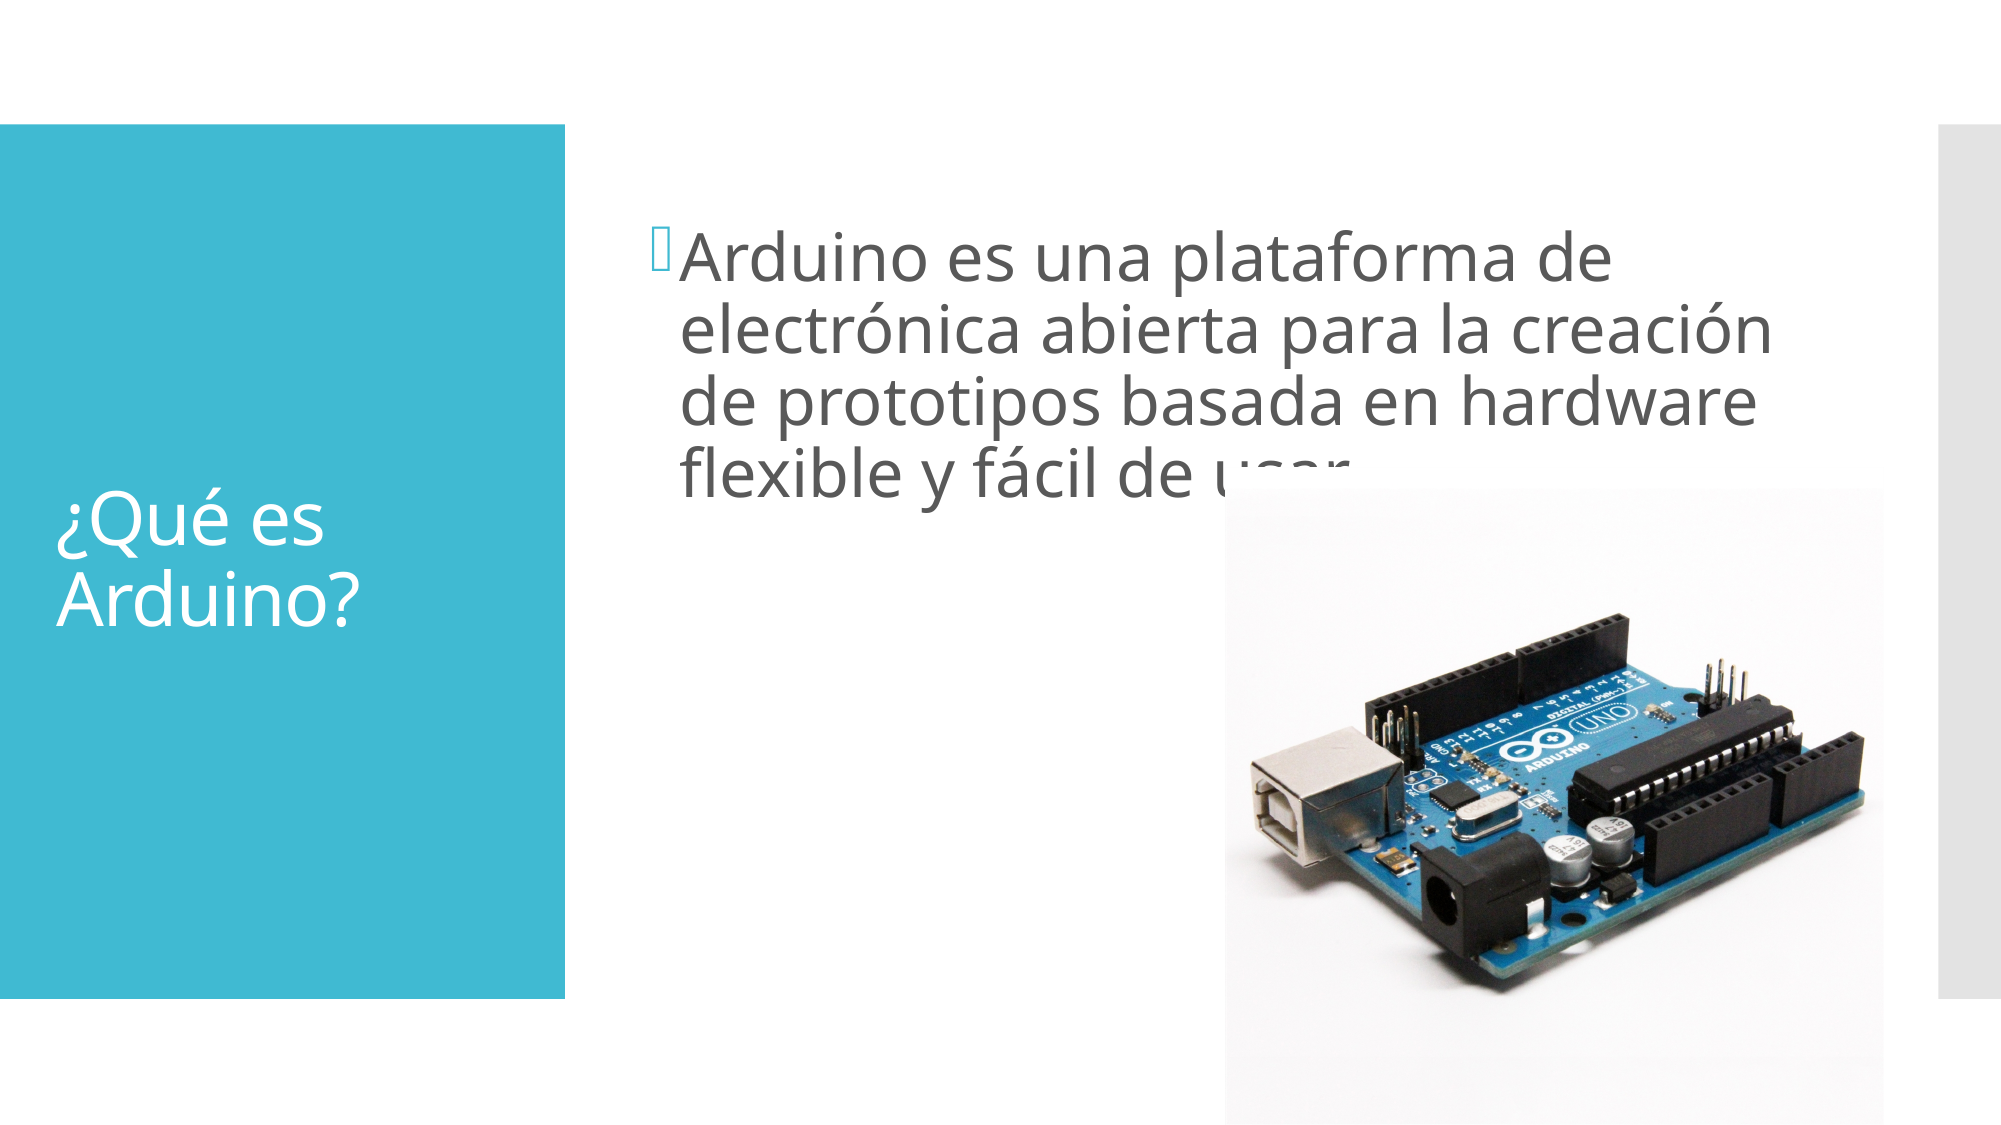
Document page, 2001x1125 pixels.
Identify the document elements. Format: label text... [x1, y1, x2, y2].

title ¿Qué es Arduino? [41, 184, 525, 940]
list Arduino es una plataforma de electrónica abierta para la creación de prototipos basada en hardware flexible y fácil de usar. [634, 141, 1835, 982]
picture [1225, 467, 1884, 1125]
